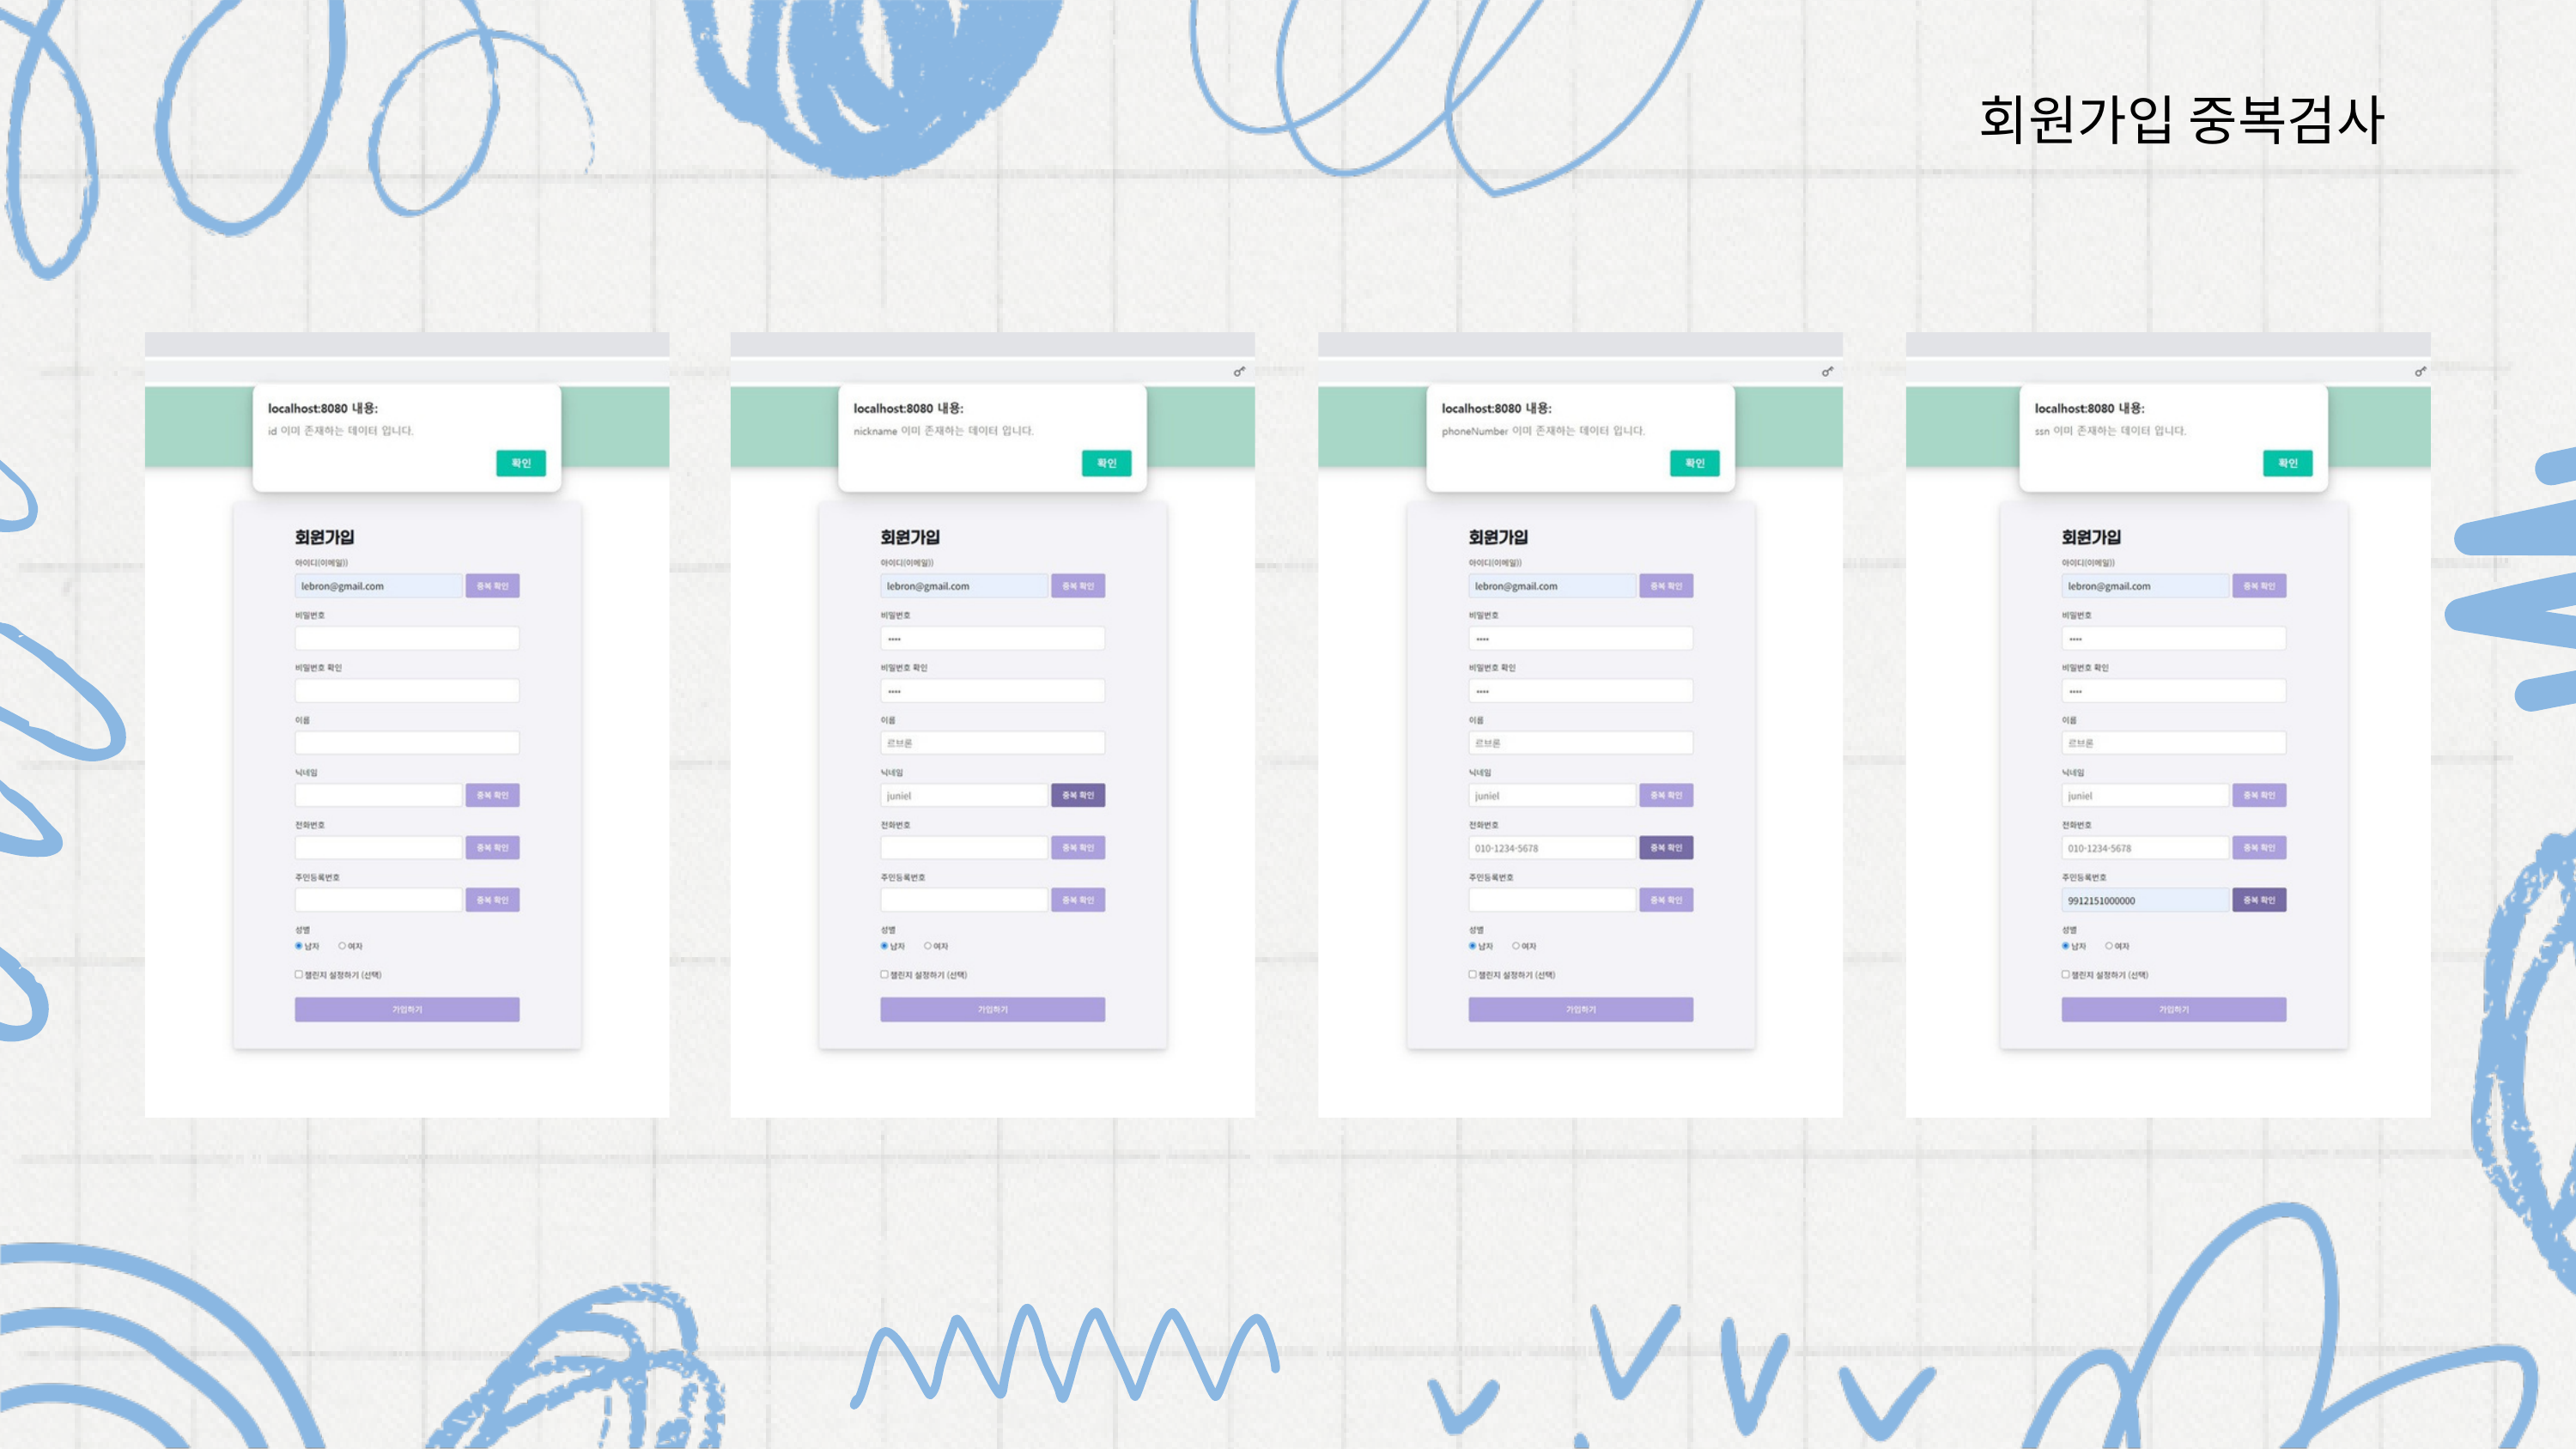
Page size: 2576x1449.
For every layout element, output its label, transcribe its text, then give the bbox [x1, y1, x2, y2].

text_box [144, 332, 670, 1118]
text_box [0, 0, 2576, 1449]
text_box [1905, 332, 2431, 816]
text_box 회원가입 중복검사 [1978, 76, 2387, 152]
text_box [0, 1234, 736, 1449]
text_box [0, 941, 50, 1042]
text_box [0, 376, 39, 534]
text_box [849, 1303, 1280, 1410]
text_box [0, 0, 595, 282]
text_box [0, 594, 136, 866]
text_box [672, 0, 1823, 208]
text_box [730, 332, 1255, 1118]
text_box [1419, 816, 2576, 1449]
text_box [2444, 409, 2576, 712]
text_box [1318, 332, 1844, 1118]
